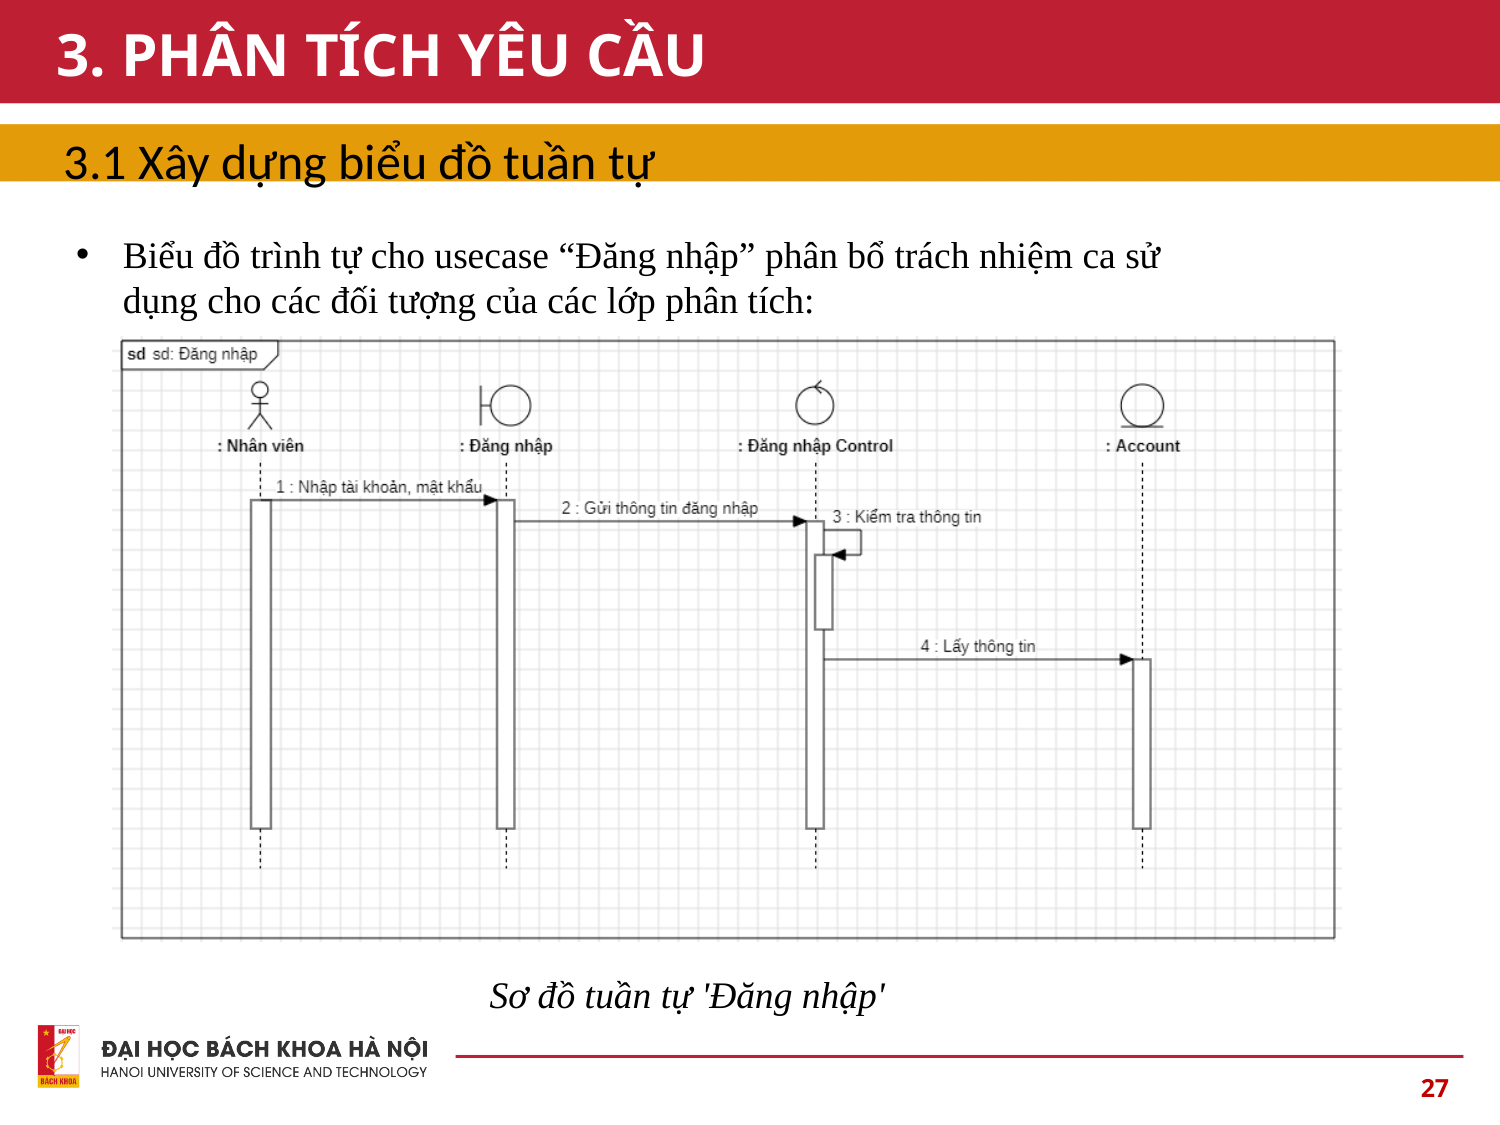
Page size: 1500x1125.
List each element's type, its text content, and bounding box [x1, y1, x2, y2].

picture [0, 0, 1500, 1125]
slide_number 27 [1126, 1065, 1464, 1125]
text_box Biểu đồ trình tự cho usecase “Đăng nhập” phân bổ trách nhiệm ca sử dụng cho các đối tượng của các lớp phân tích: [61, 223, 1257, 374]
text_box 3.1 Xây dựng biểu đồ tuần tự [49, 122, 671, 198]
text_box Sơ đồ tuần tự 'Đăng nhập' [474, 942, 901, 1024]
title 3. PHÂN TÍCH YÊU CẦU [41, 18, 1459, 90]
